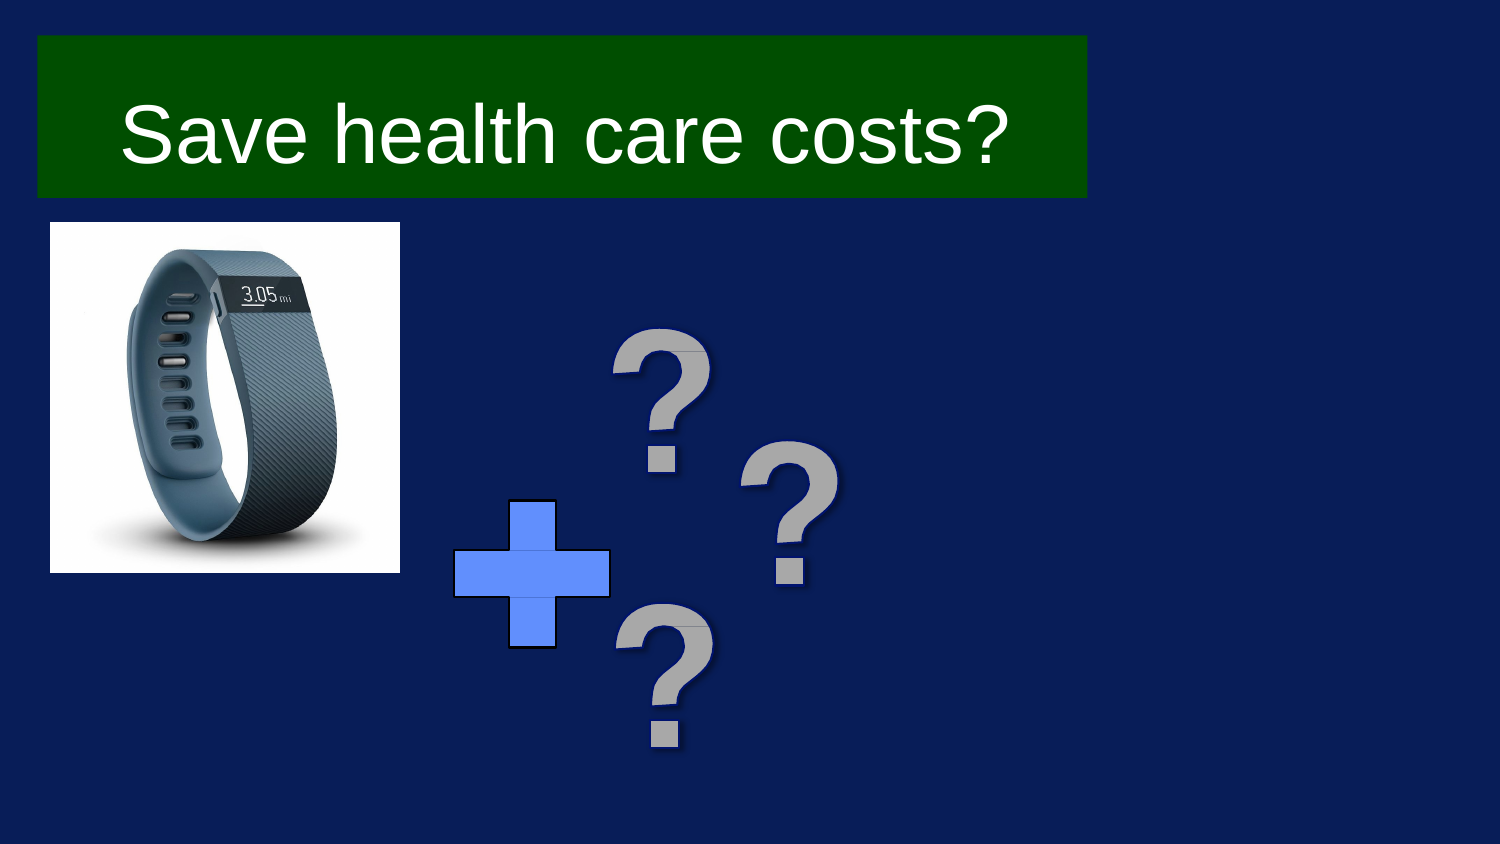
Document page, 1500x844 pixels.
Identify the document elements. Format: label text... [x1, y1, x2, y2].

text_box [650, 719, 680, 748]
text_box [454, 500, 611, 648]
text_box [614, 602, 714, 707]
text_box [731, 431, 855, 600]
text_box [604, 318, 725, 488]
text_box [606, 593, 730, 763]
title Save health care costs? [24, 22, 1475, 222]
text_box [739, 440, 839, 545]
text_box [611, 327, 711, 432]
text_box [647, 444, 677, 474]
text_box [50, 222, 400, 573]
text_box [775, 557, 805, 586]
